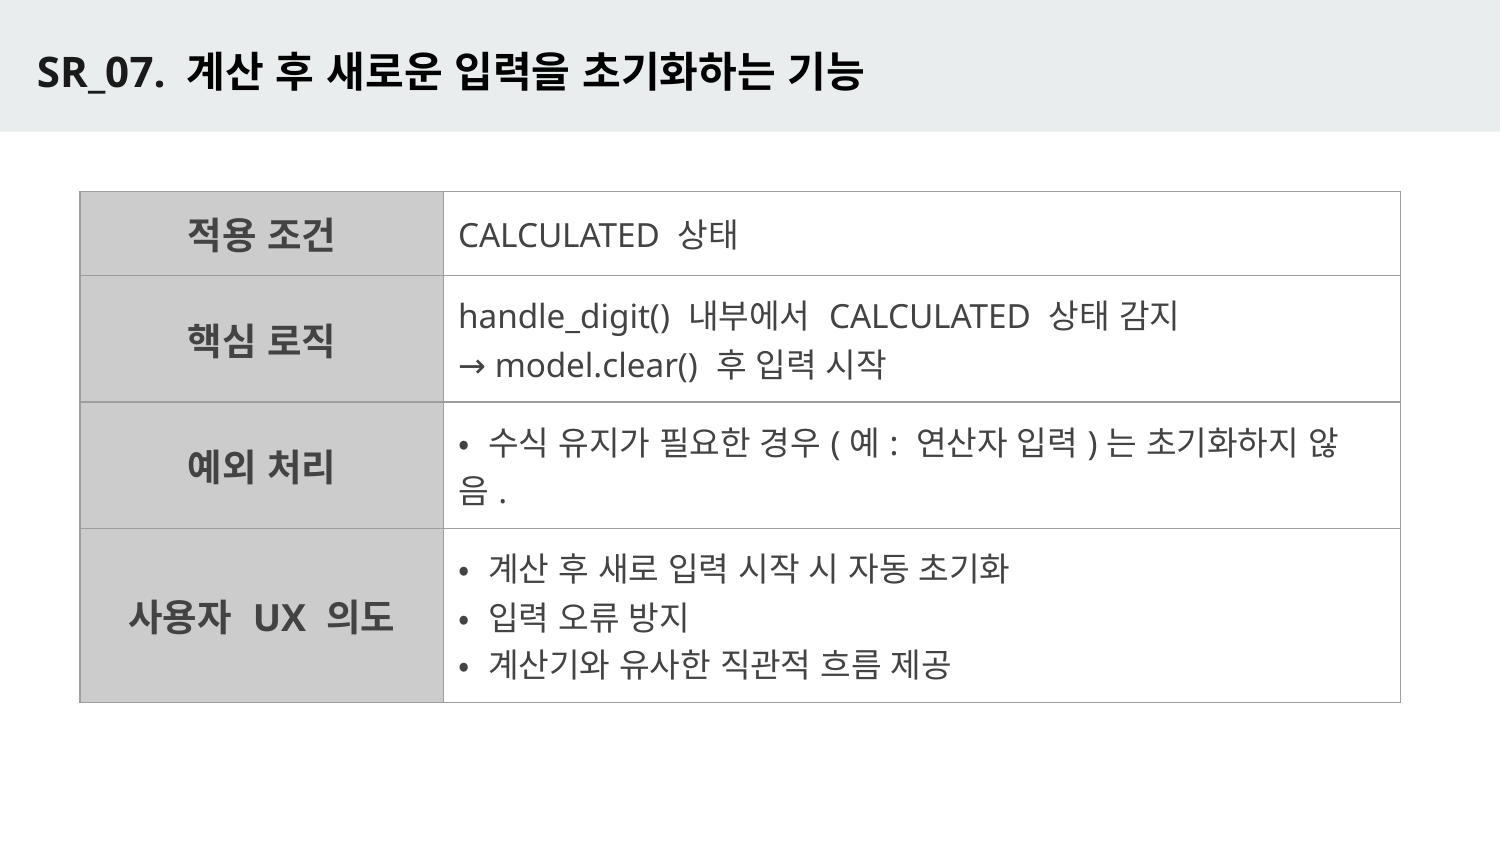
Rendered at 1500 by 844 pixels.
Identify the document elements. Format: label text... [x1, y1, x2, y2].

table_cell 사용자 UX 의도 [81, 529, 443, 702]
table_cell • 계산 후 새로 입력 시작 시 자동 초기화 • 입력 오류 방지 • 계산기와 유사한 직관적 흐름 제공 [444, 529, 1400, 702]
table_cell 핵심 로직 [81, 276, 443, 401]
table_cell 예외 처리 [81, 403, 443, 528]
table_header CALCULATED 상태 [444, 192, 1400, 275]
table_header 적용 조건 [81, 192, 443, 275]
table_cell • 수식 유지가 필요한 경우(예: 연산자 입력)는 초기화하지 않음. [444, 403, 1400, 528]
title SR_07. 계산 후 새로운 입력을 초기화하는 기능 [21, 27, 1284, 116]
table_cell handle_digit() 내부에서 CALCULATED 상태 감지 → model.clear() 후 입력 시작 [444, 276, 1400, 401]
